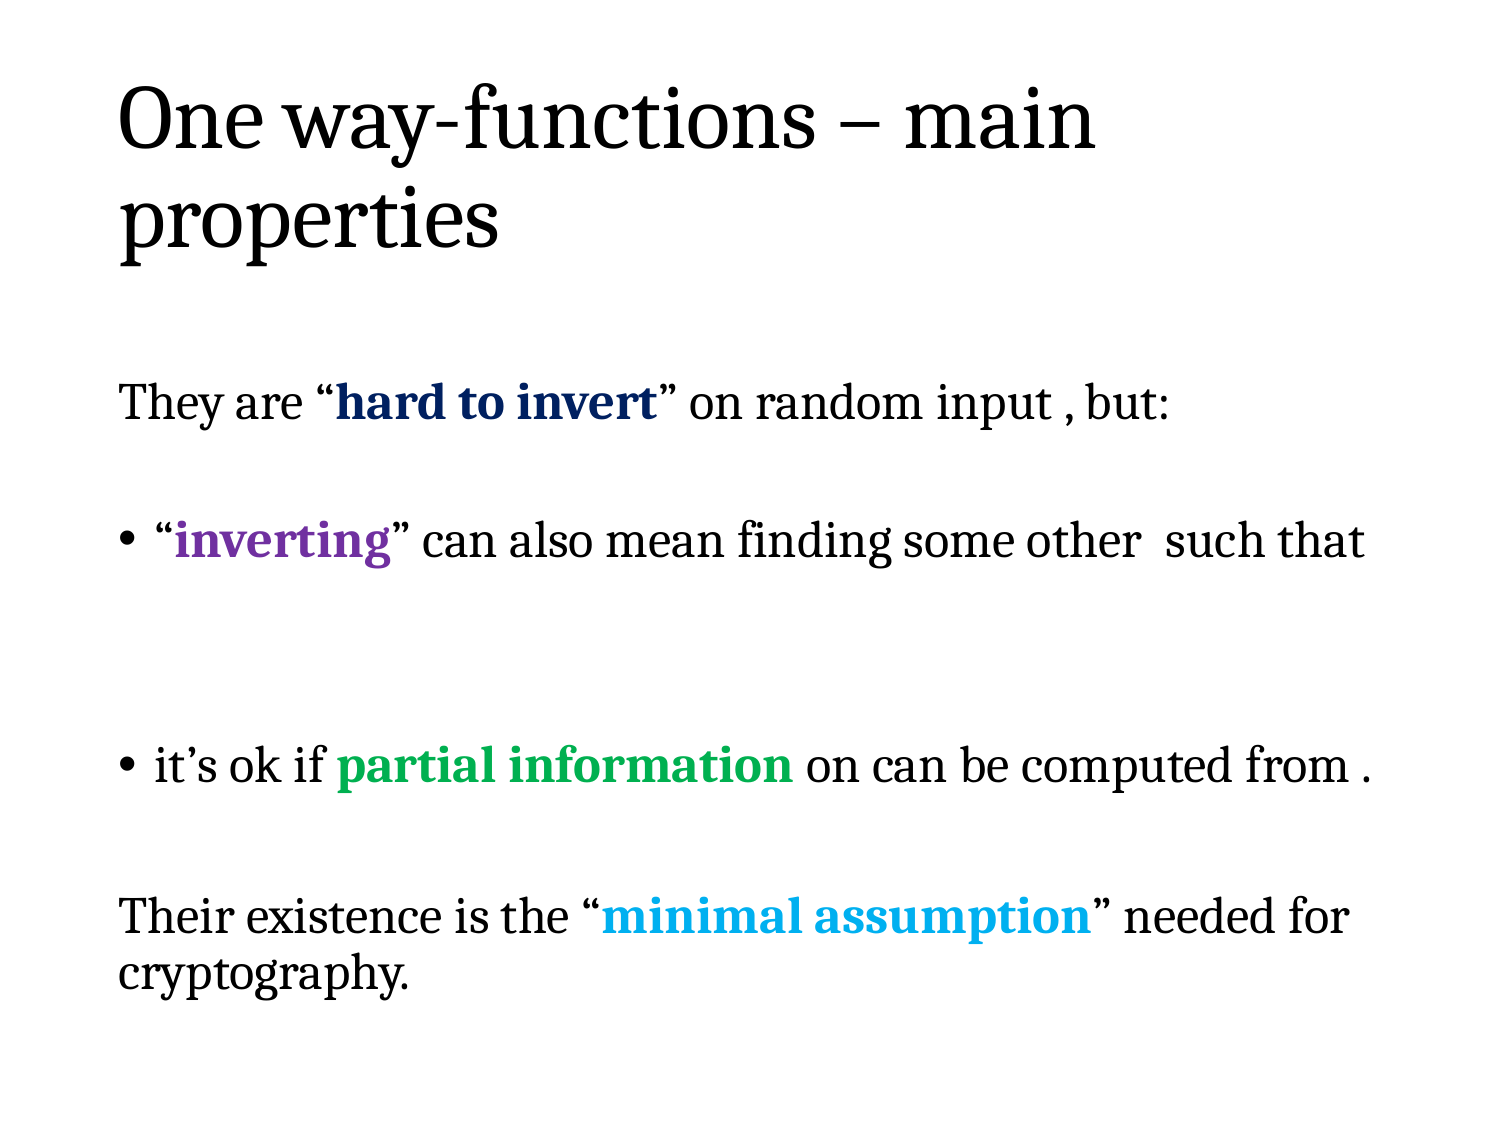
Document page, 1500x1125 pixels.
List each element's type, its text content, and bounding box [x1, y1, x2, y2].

title One way-functions – main properties [103, 59, 1397, 278]
